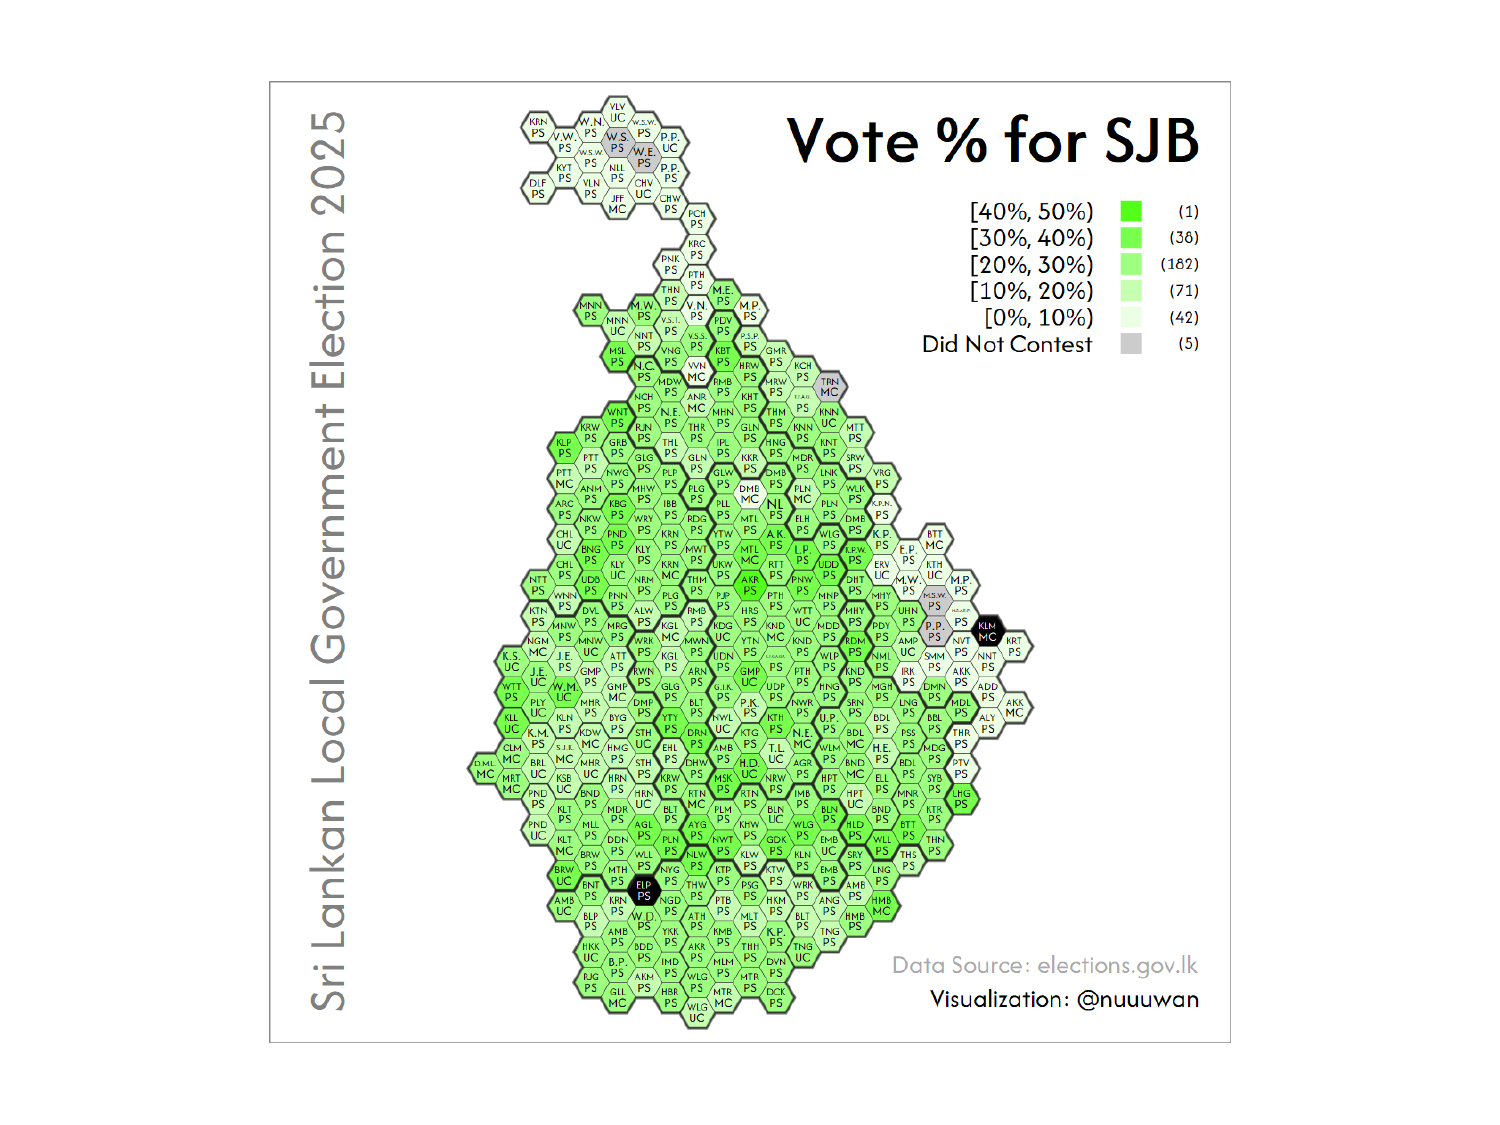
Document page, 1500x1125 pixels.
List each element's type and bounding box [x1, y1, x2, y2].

picture [269, 81, 1231, 1044]
